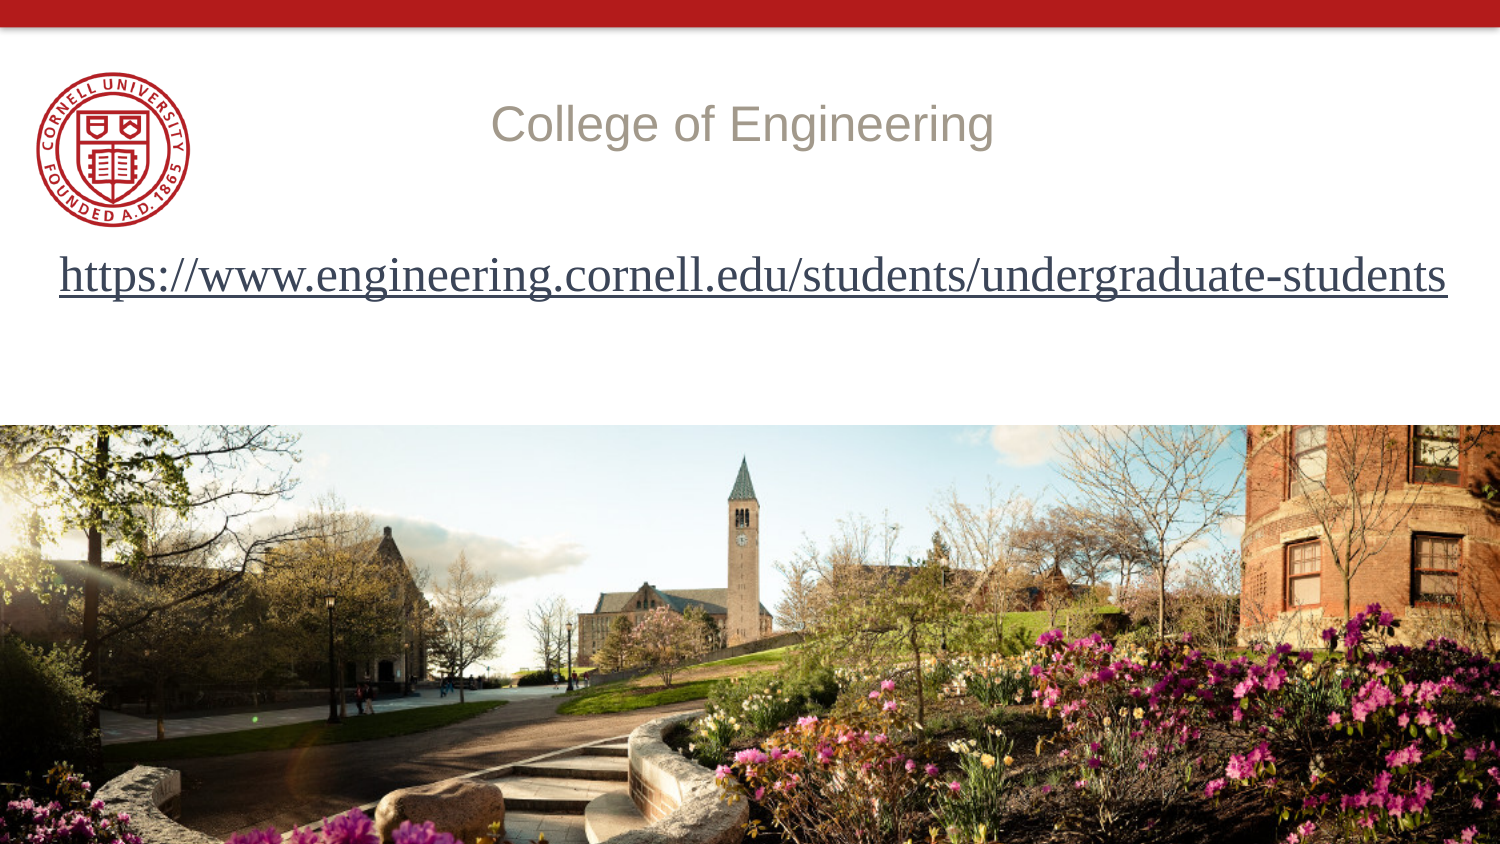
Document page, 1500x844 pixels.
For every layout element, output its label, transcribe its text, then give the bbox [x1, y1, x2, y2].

title College of Engineering [0, 93, 1500, 150]
picture [0, 425, 1500, 844]
picture [29, 150, 213, 234]
picture [29, 65, 213, 93]
list https://www.engineering.cornell.edu/students/undergraduate-students [3, 234, 1500, 325]
